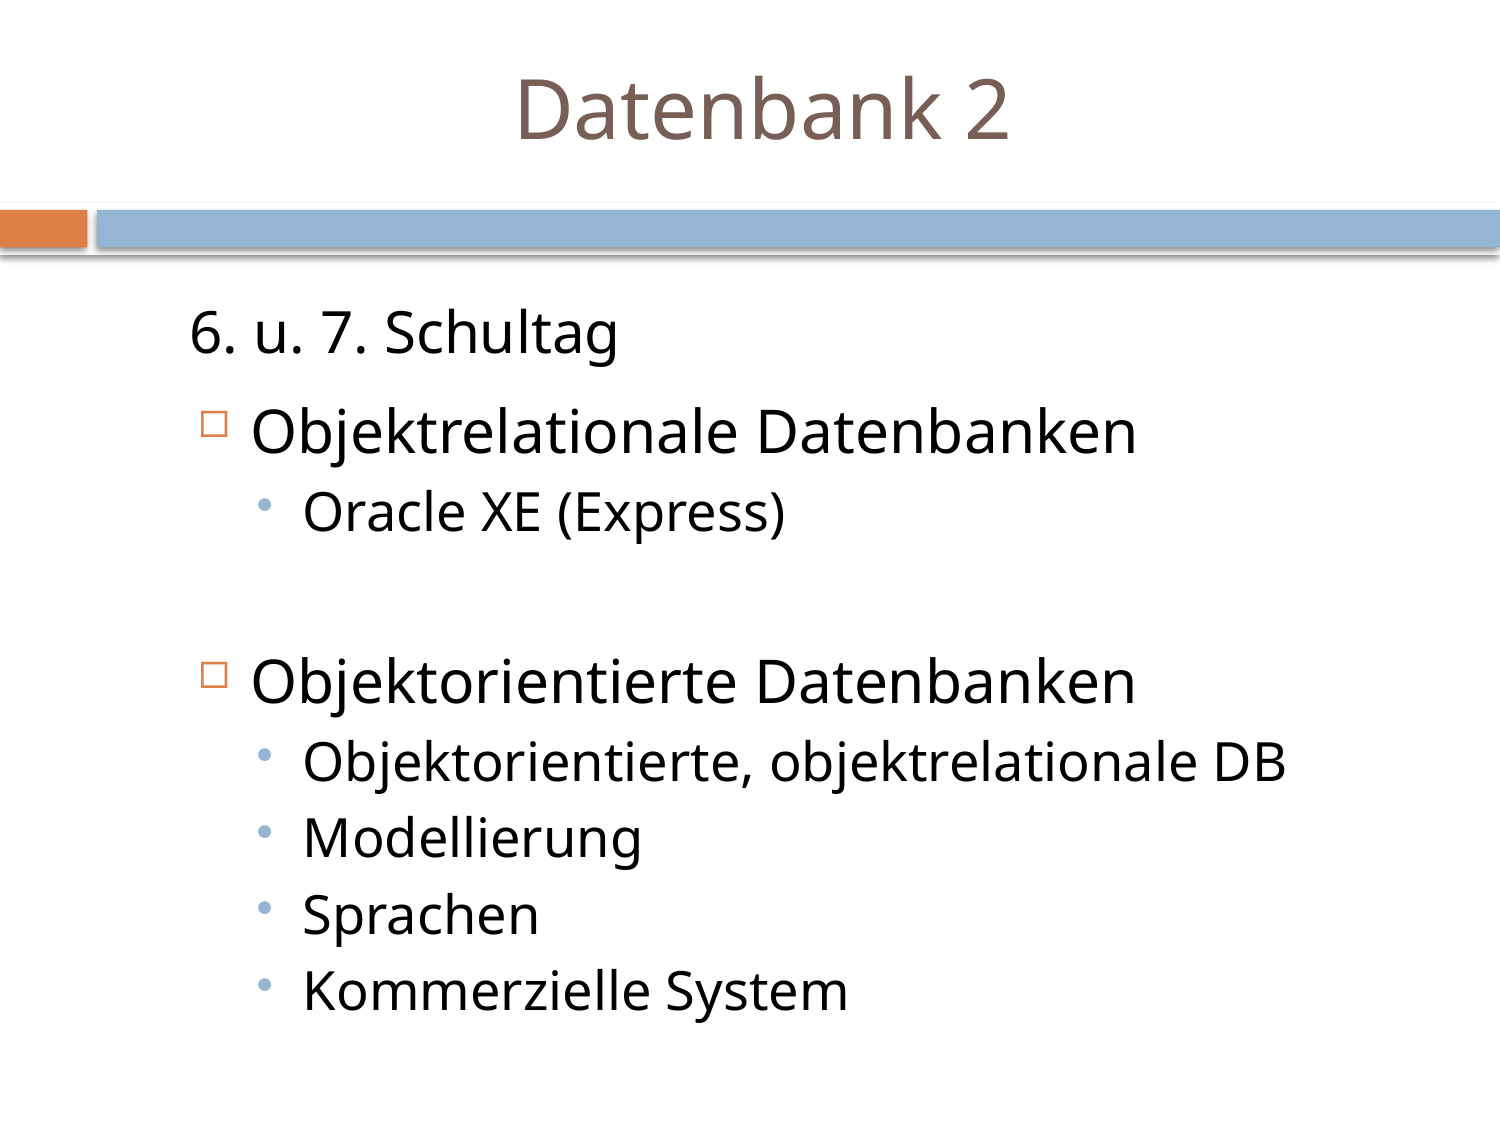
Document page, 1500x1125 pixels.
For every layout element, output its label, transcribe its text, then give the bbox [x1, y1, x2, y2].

text_box 6. u. 7. Schultag [174, 287, 1138, 373]
list Objektrelationale Datenbanken Oracle XE (Express) Objektorientierte Datenbanken Objektorientierte, objektrelationale DB Modellierung Sprachen Kommerzielle System [183, 385, 1421, 1059]
title Datenbank 2 [64, 0, 1461, 213]
